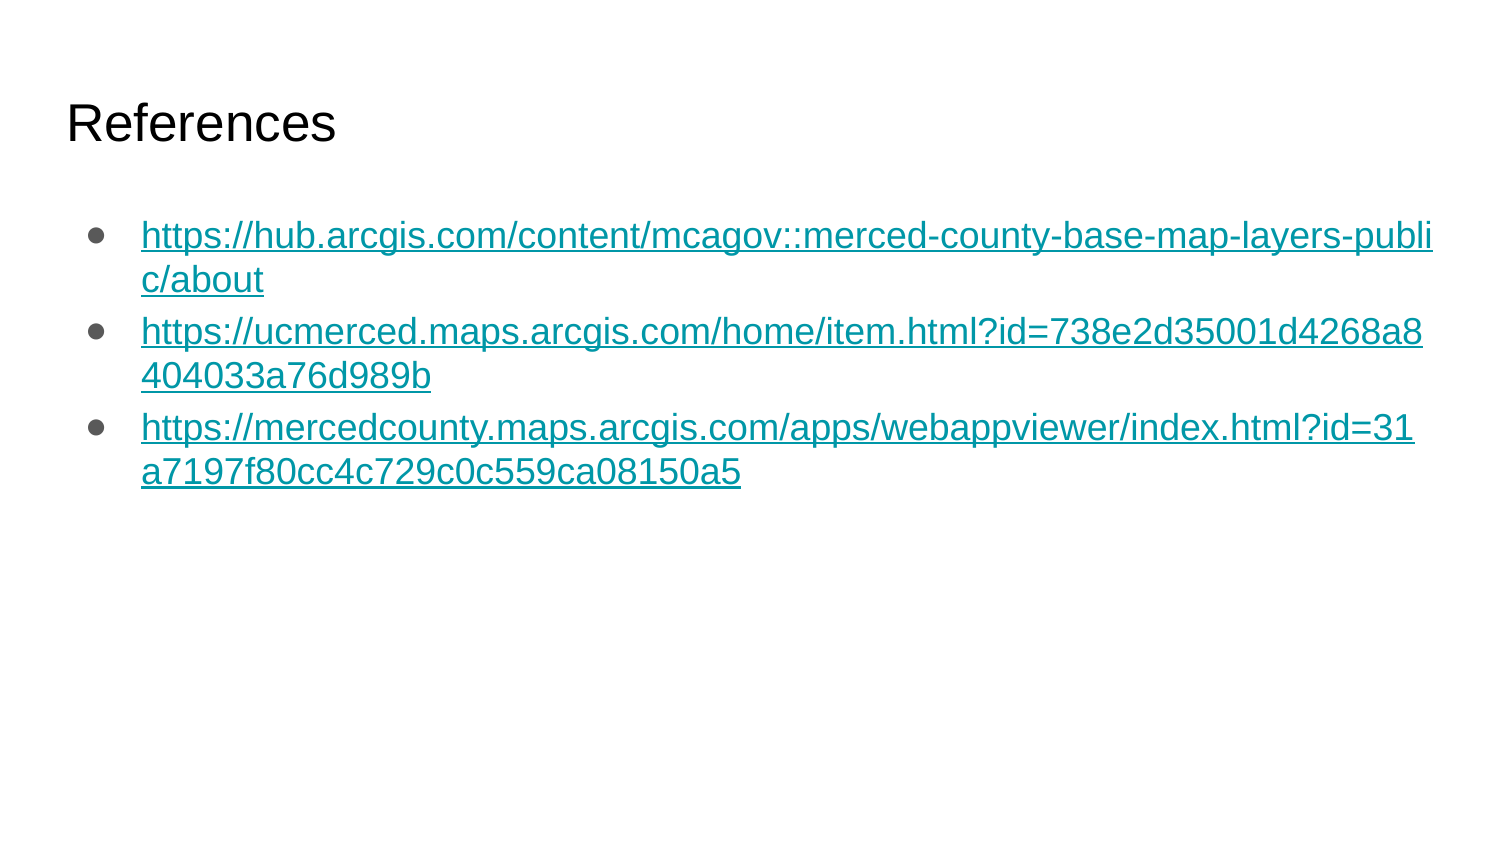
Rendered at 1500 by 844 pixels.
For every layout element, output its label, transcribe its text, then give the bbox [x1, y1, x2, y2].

list https://hub.arcgis.com/content/mcagov::merced-county-base-map-layers-public/about https://ucmerced.maps.arcgis.com/home/item.html?id=738e2d35001d4268a8404033a76d989b https://mercedcounty.maps.arcgis.com/apps/webappviewer/index.html?id=31a7197f80cc4c729c0c559ca08150a5 [51, 189, 1449, 750]
title References [51, 72, 1449, 167]
